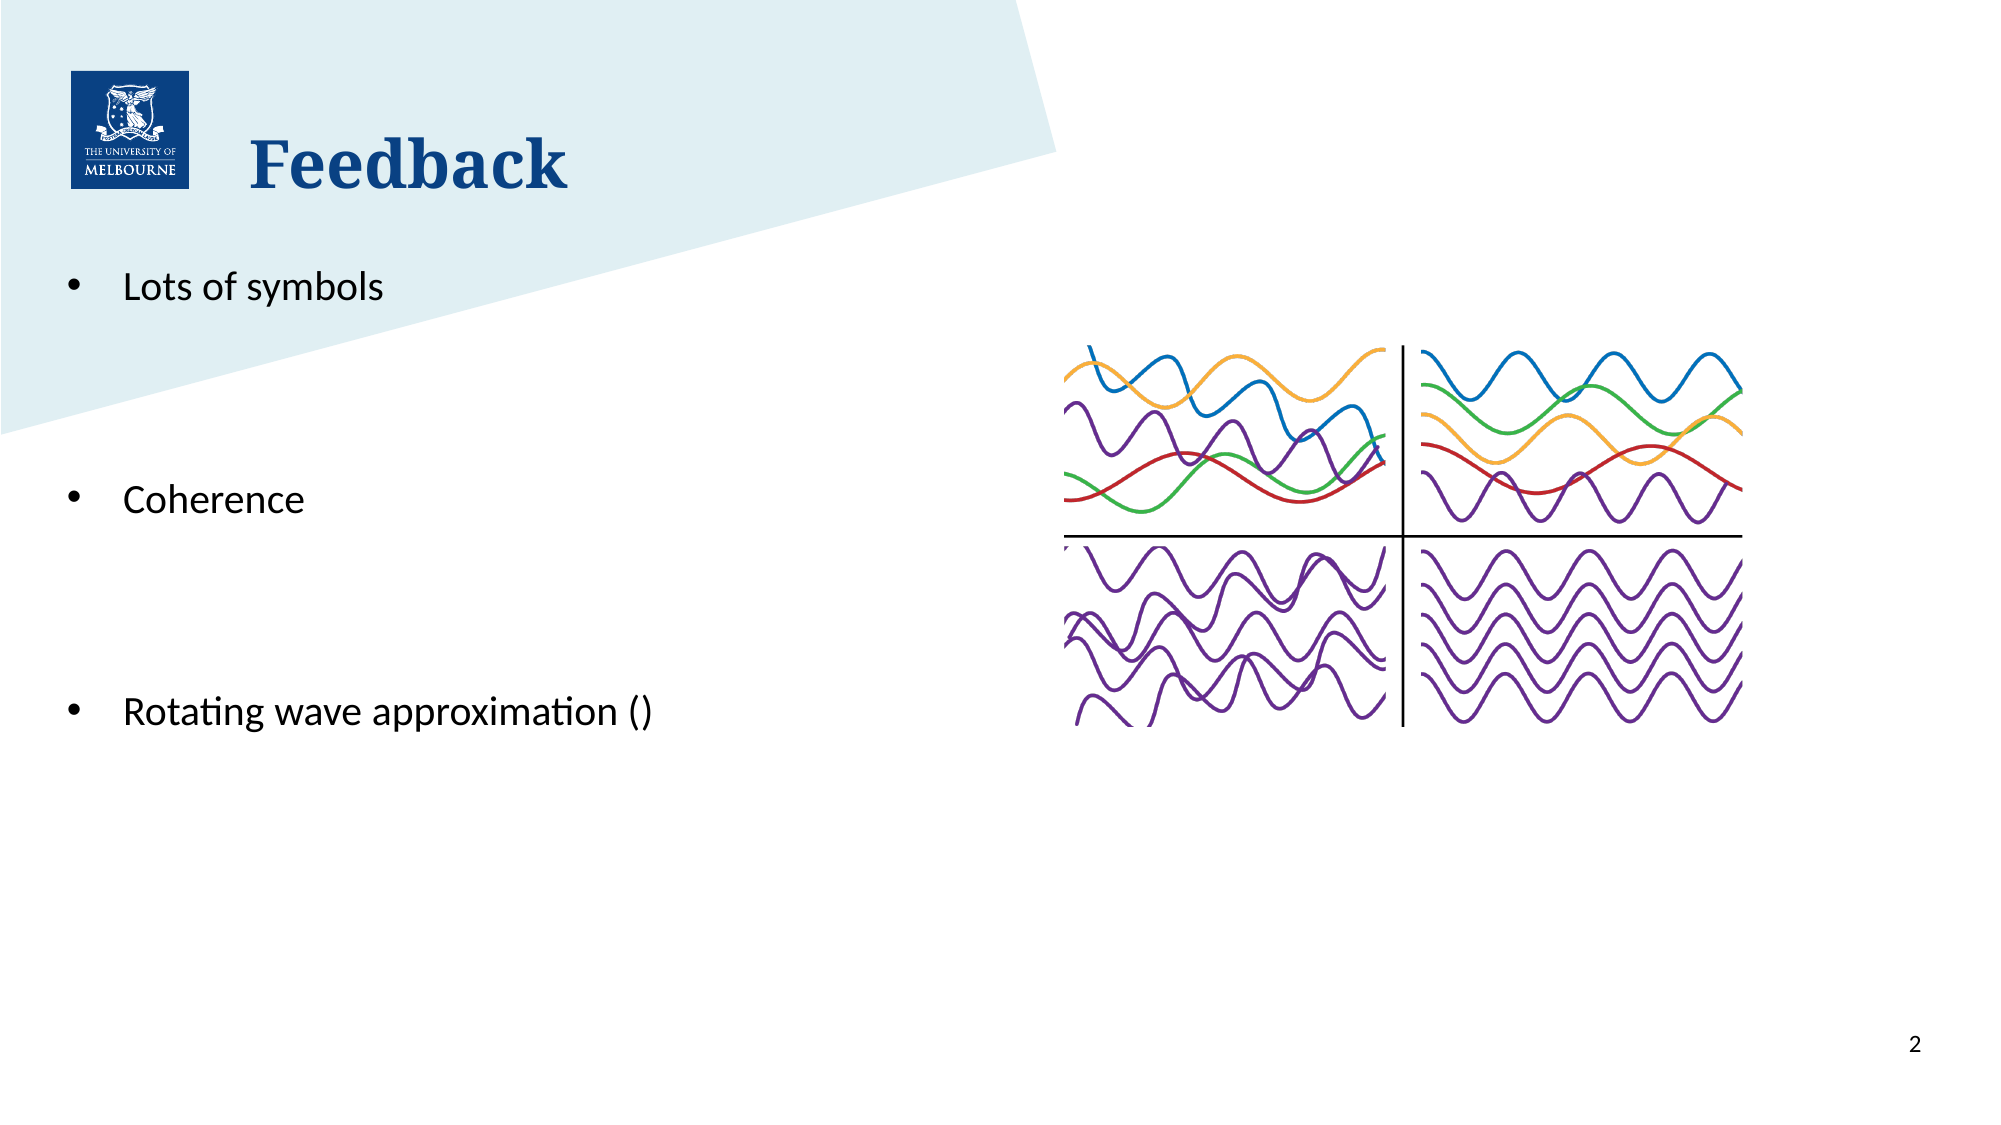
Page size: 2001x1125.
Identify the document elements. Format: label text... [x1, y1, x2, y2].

title Feedback [234, 64, 1924, 211]
slide_number 2 [1797, 1012, 1922, 1073]
picture [1046, 335, 1760, 737]
